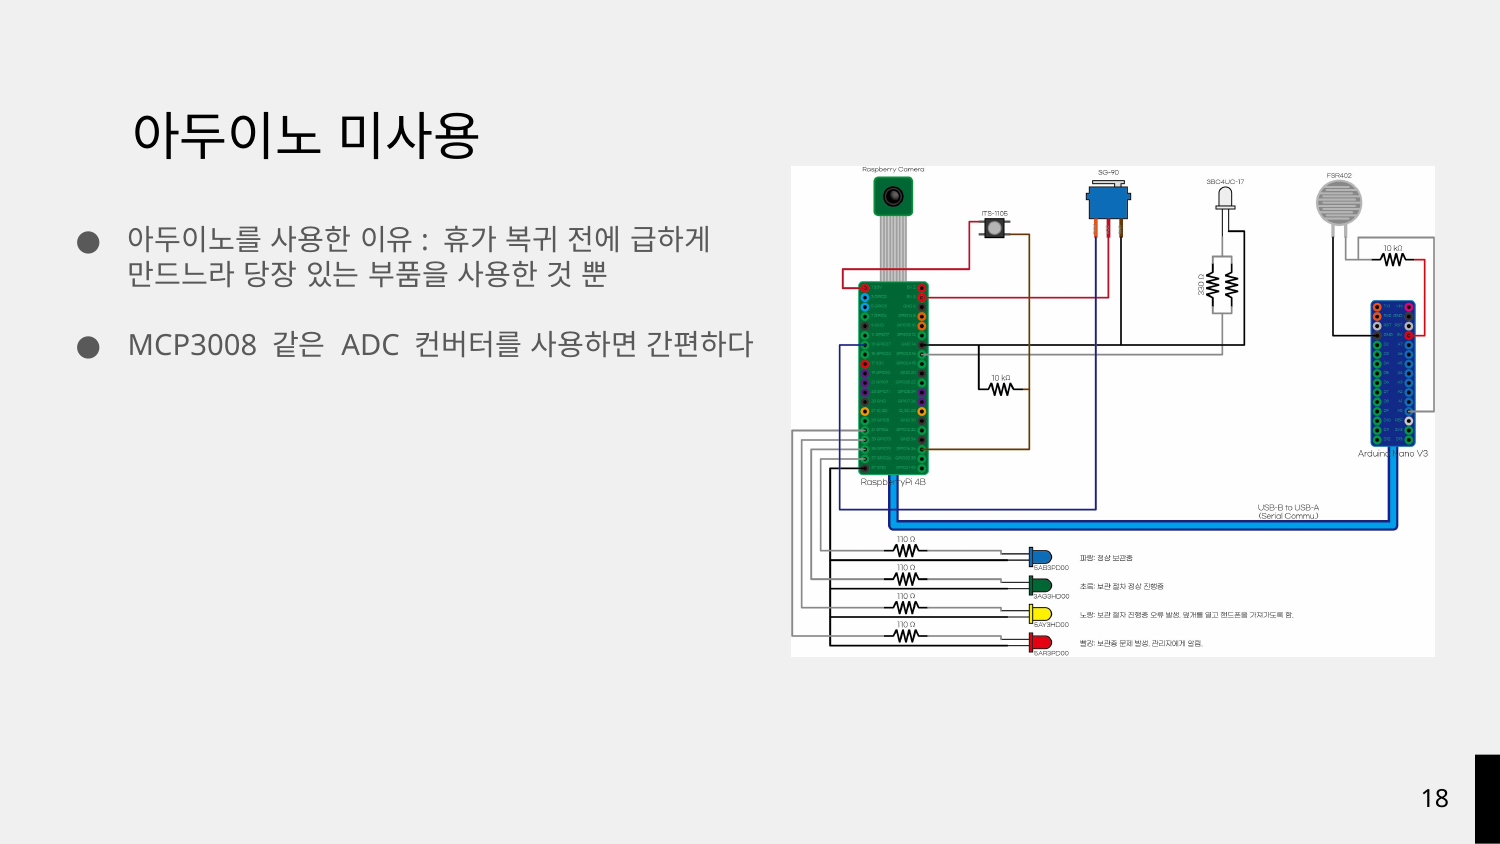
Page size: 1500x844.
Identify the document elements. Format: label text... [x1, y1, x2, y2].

picture [791, 166, 1436, 658]
list 아두이노를 사용한 이유: 휴가 복귀 전에 급하게 만드느라 당장 있는 부품을 사용한 것 뿐 MCP3008 같은 ADC 컨버터를 사용하면 간편하다 [37, 206, 840, 800]
title 아두이노 미사용 [116, 88, 773, 167]
slide_number 18 [1389, 766, 1480, 832]
